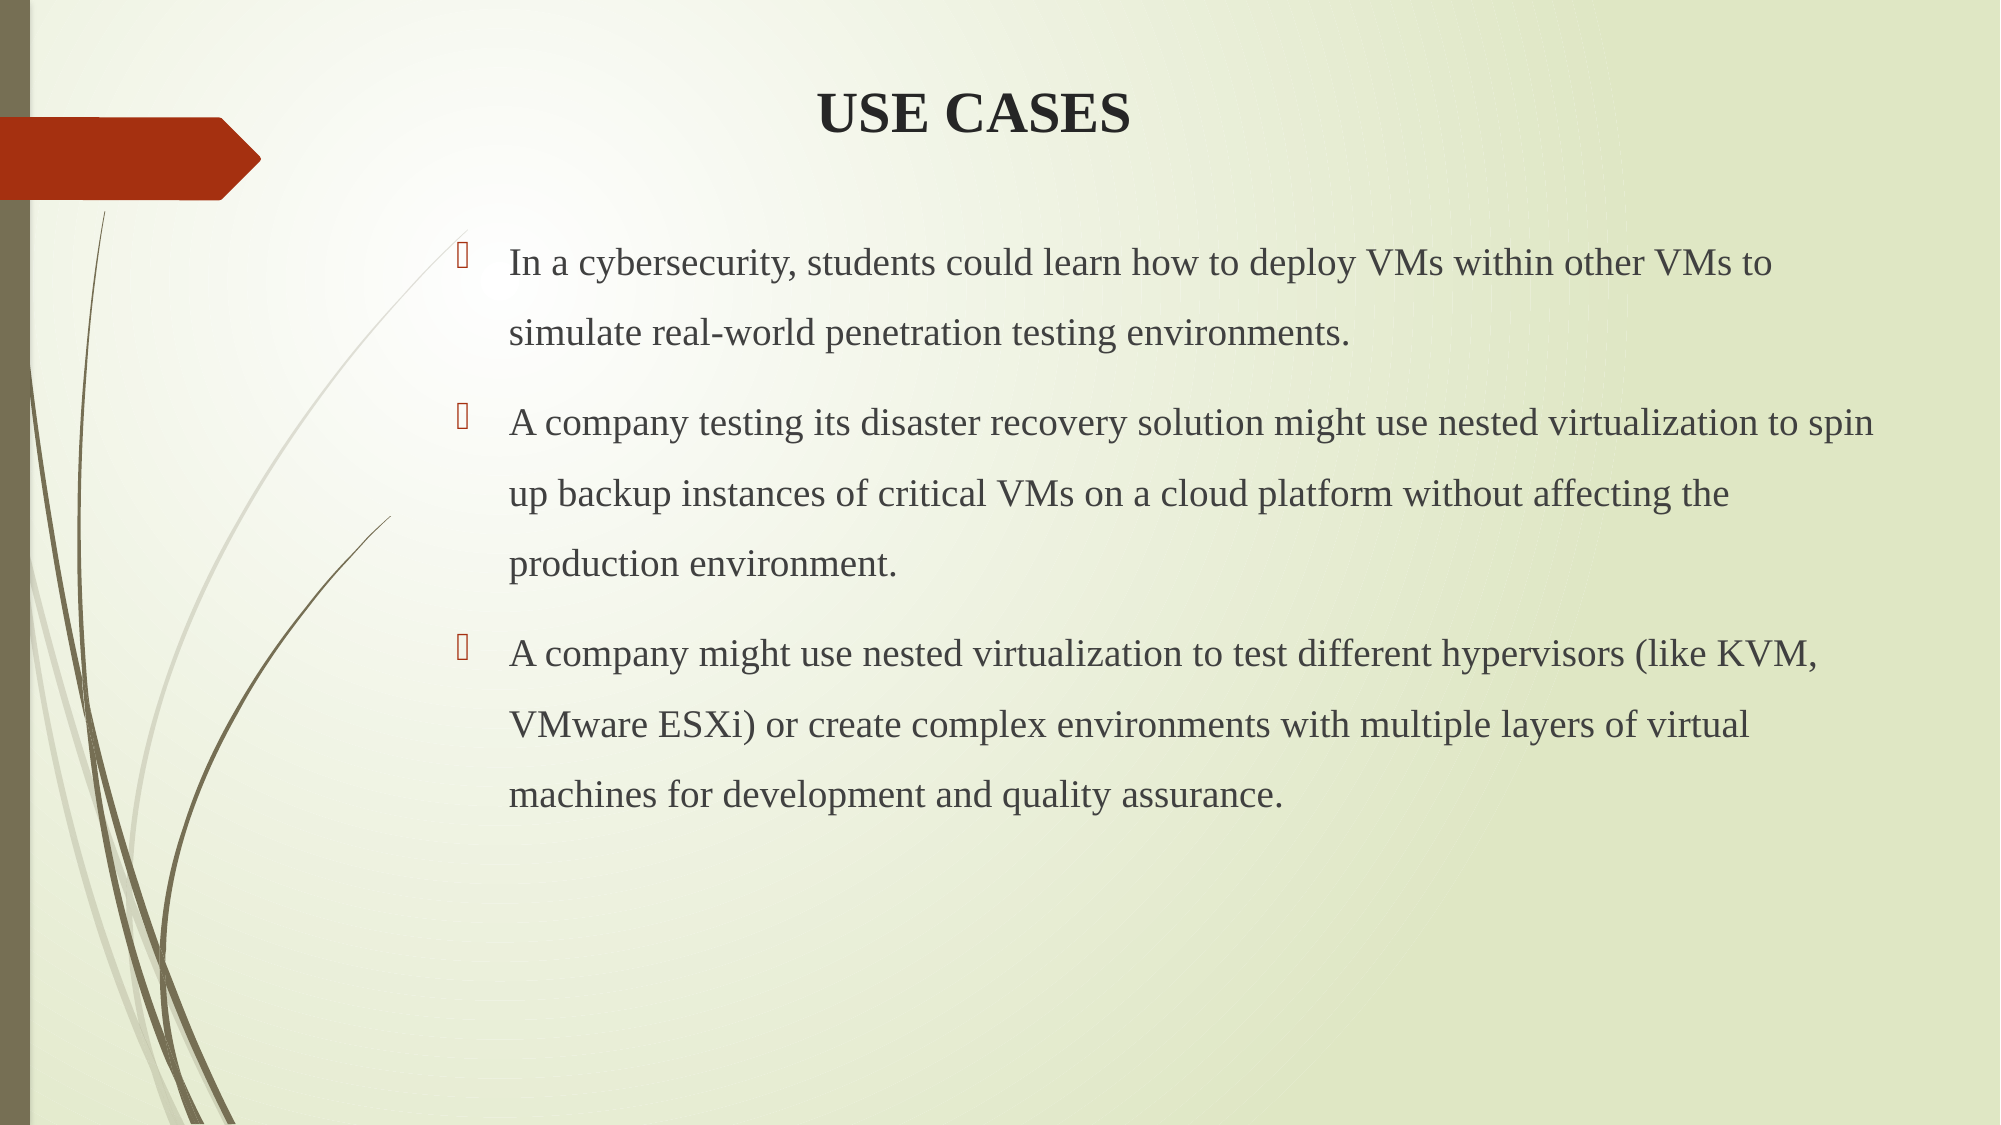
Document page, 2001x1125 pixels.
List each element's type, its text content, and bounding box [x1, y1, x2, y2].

title USE CASES [801, 66, 1308, 178]
list In a cybersecurity, students could learn how to deploy VMs within other VMs to simulate real-world penetration testing environments. A company testing its disaster recovery solution might use nested virtualization to spin up backup instances of critical VMs on a cloud platform without affecting the production environment. A company might use nested virtualization to test different hypervisors (like KVM, VMware ESXi) or create complex environments with multiple layers of virtual machines for development and quality assurance. [441, 204, 1904, 825]
